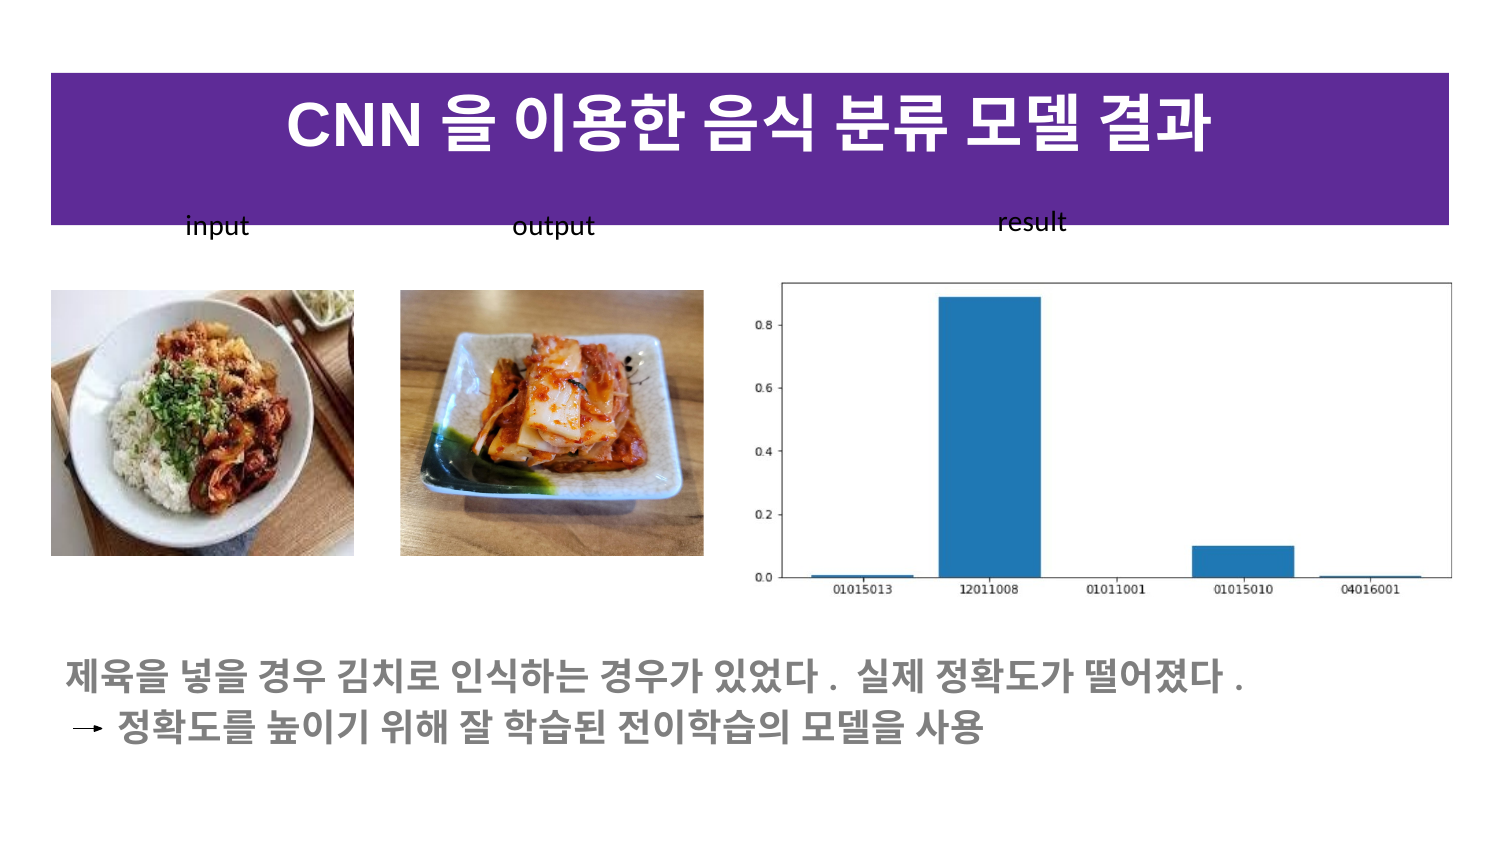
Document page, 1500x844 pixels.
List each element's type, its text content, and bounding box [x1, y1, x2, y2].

text_box result [995, 199, 1070, 237]
text_box input output [183, 204, 596, 242]
text_box [753, 282, 1453, 597]
text_box 제육을 넣을 경우 김치로 인식하는 경우가 있었다. 실제 정확도가 떨어졌다. 정확도를 높이기 위해 잘 학습된 전이학습의 모델을 사용 [63, 644, 1283, 750]
text_box [51, 290, 354, 556]
text_box [94, 725, 102, 732]
title CNN을 이용한 음식 분류 모델 결과 [51, 72, 1449, 226]
text_box [400, 290, 704, 556]
